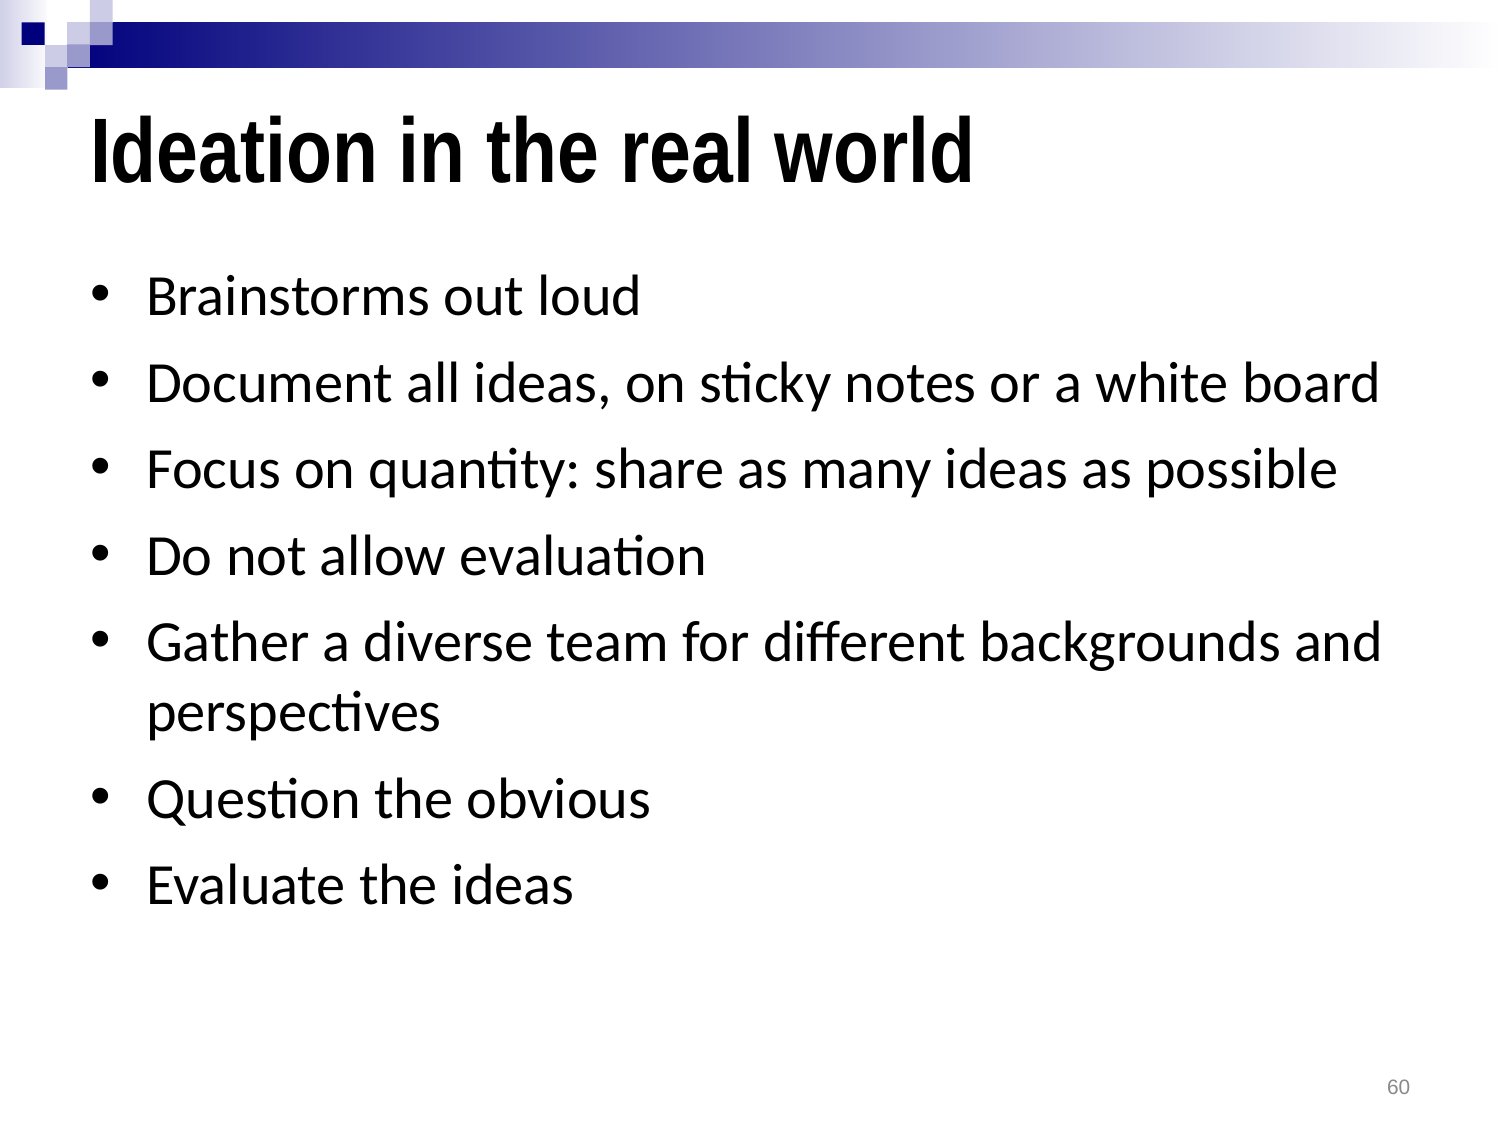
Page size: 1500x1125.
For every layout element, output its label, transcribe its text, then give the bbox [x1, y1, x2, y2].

list Brainstorms out loud Document all ideas, on sticky notes or a white board Focus on quantity: share as many ideas as possible Do not allow evaluation Gather a diverse team for different backgrounds and perspectives Question the obvious Evaluate the ideas [75, 249, 1425, 1038]
title Ideation in the real world [75, 67, 1425, 225]
slide_number 60 [1074, 1059, 1425, 1113]
